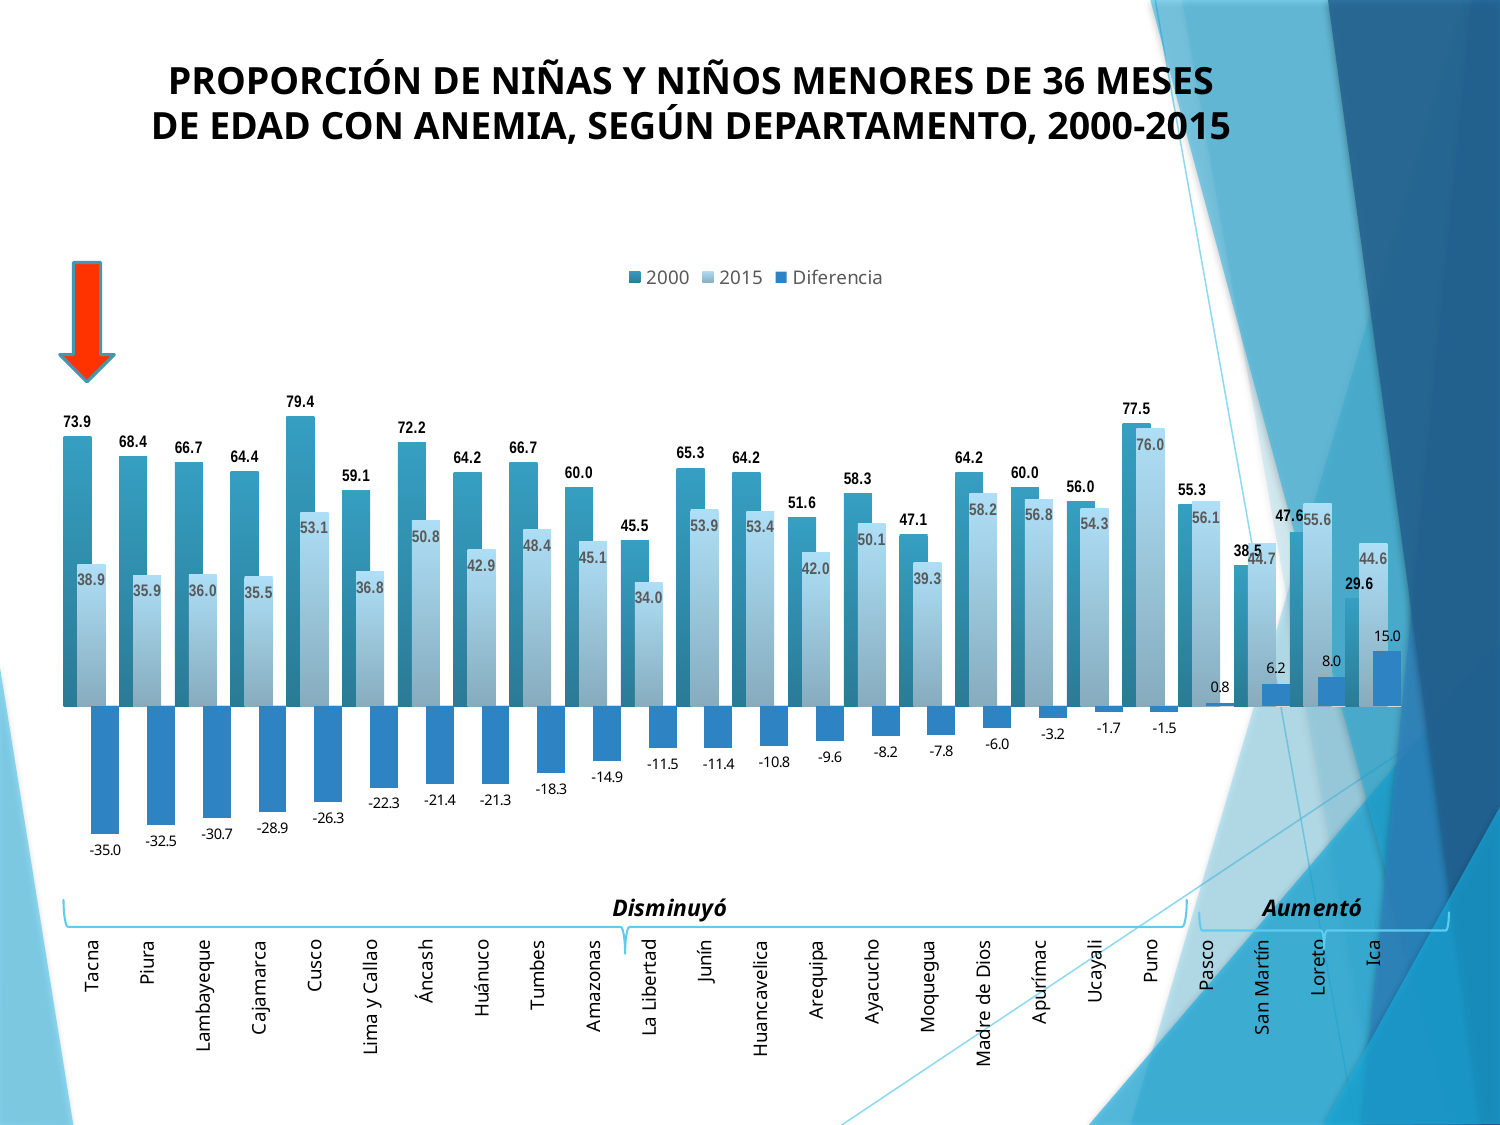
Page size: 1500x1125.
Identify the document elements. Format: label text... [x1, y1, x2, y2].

chart [61, 246, 1451, 1115]
text_box PROPORCIÓN DE NIÑAS Y NIÑOS MENORES DE 36 MESES DE EDAD CON ANEMIA, SEGÚN DEPARTAMENTO, 2000-2015 [128, 49, 1254, 155]
